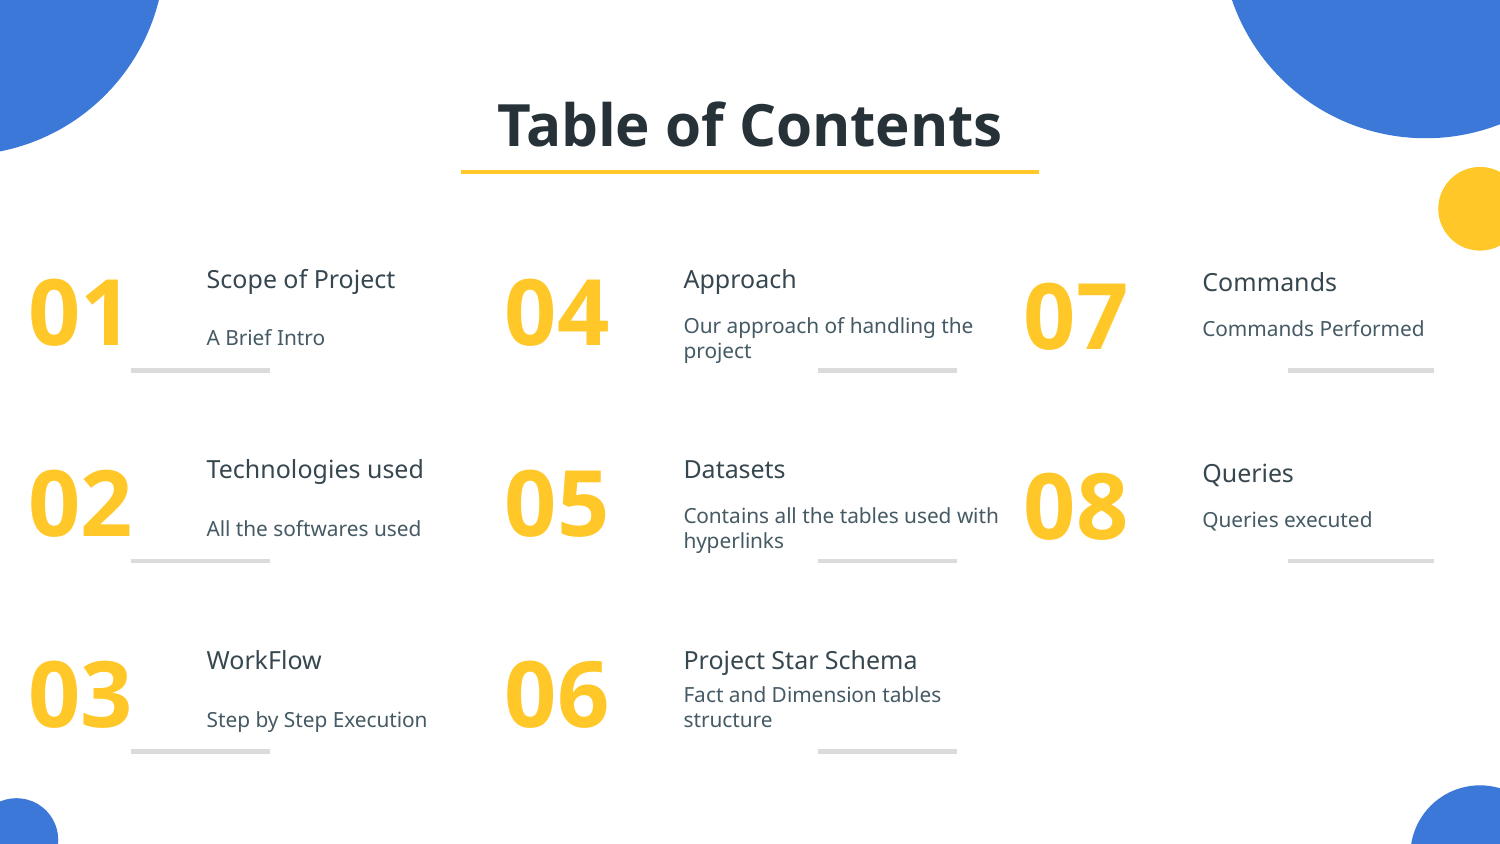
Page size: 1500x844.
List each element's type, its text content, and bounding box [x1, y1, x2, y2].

subtitle All the softwares used [191, 495, 489, 561]
subtitle WorkFlow [191, 629, 489, 686]
title 05 [489, 438, 666, 561]
subtitle Commands [1187, 251, 1500, 307]
subtitle A Brief Intro [191, 304, 489, 371]
title 06 [489, 629, 666, 752]
subtitle Queries [1187, 442, 1500, 486]
subtitle Approach [668, 248, 1067, 314]
subtitle Datasets [668, 438, 1067, 505]
title Table of Contents [118, 72, 1382, 167]
subtitle Step by Step Execution [191, 686, 489, 752]
title 03 [13, 629, 189, 752]
title 08 [1008, 442, 1185, 565]
title 01 [13, 248, 189, 371]
title 04 [489, 248, 666, 371]
subtitle Queries executed [1187, 486, 1500, 552]
subtitle Scope of Project [191, 248, 489, 304]
subtitle Fact and Dimension tables structure [668, 673, 1016, 740]
title 07 [1008, 251, 1185, 374]
subtitle Contains all the tables used with hyperlinks [668, 507, 1016, 574]
subtitle Our approach of handling the project [668, 317, 1016, 383]
title 02 [13, 438, 189, 561]
subtitle Project Star Schema [668, 629, 1067, 696]
subtitle Commands Performed [1187, 307, 1500, 374]
subtitle Technologies used [191, 438, 489, 495]
